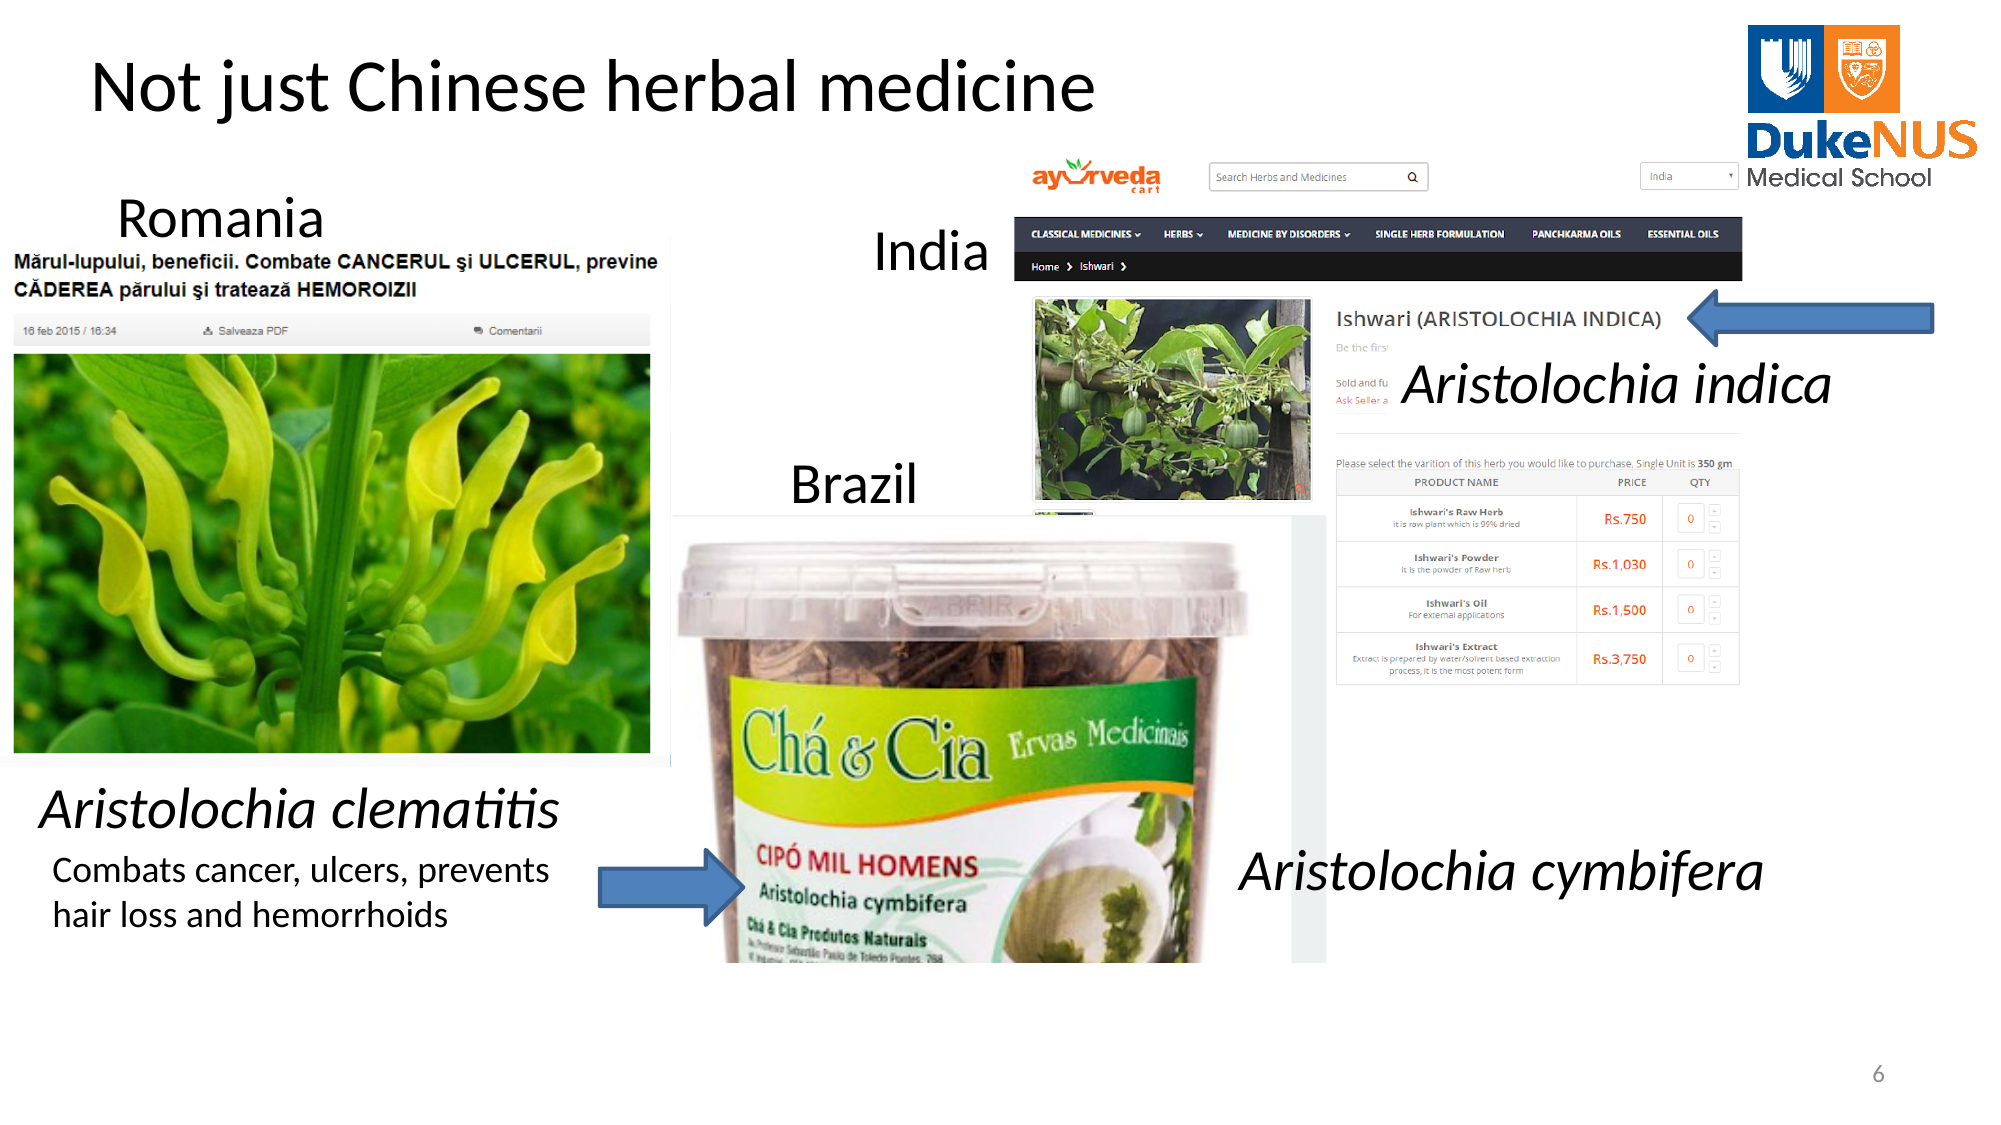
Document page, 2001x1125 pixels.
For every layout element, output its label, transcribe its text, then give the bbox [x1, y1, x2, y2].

text_box Aristolochia clematitis [24, 775, 613, 848]
title Not just Chinese herbal medicine [75, 0, 1900, 163]
text_box Aristolochia indica [1748, 337, 1950, 423]
text_box [597, 866, 667, 909]
text_box Combats cancer, ulcers, prevents hair loss and hemorrhoids [37, 837, 588, 943]
slide_number 6 [1433, 1042, 1900, 1103]
text_box Brazil [775, 437, 934, 513]
text_box [1748, 302, 1935, 334]
picture [0, 236, 671, 767]
text_box Aristolochia cymbifera [1332, 825, 1863, 910]
text_box India [858, 204, 1006, 290]
picture [672, 12, 1978, 963]
text_box Romania [102, 171, 340, 234]
